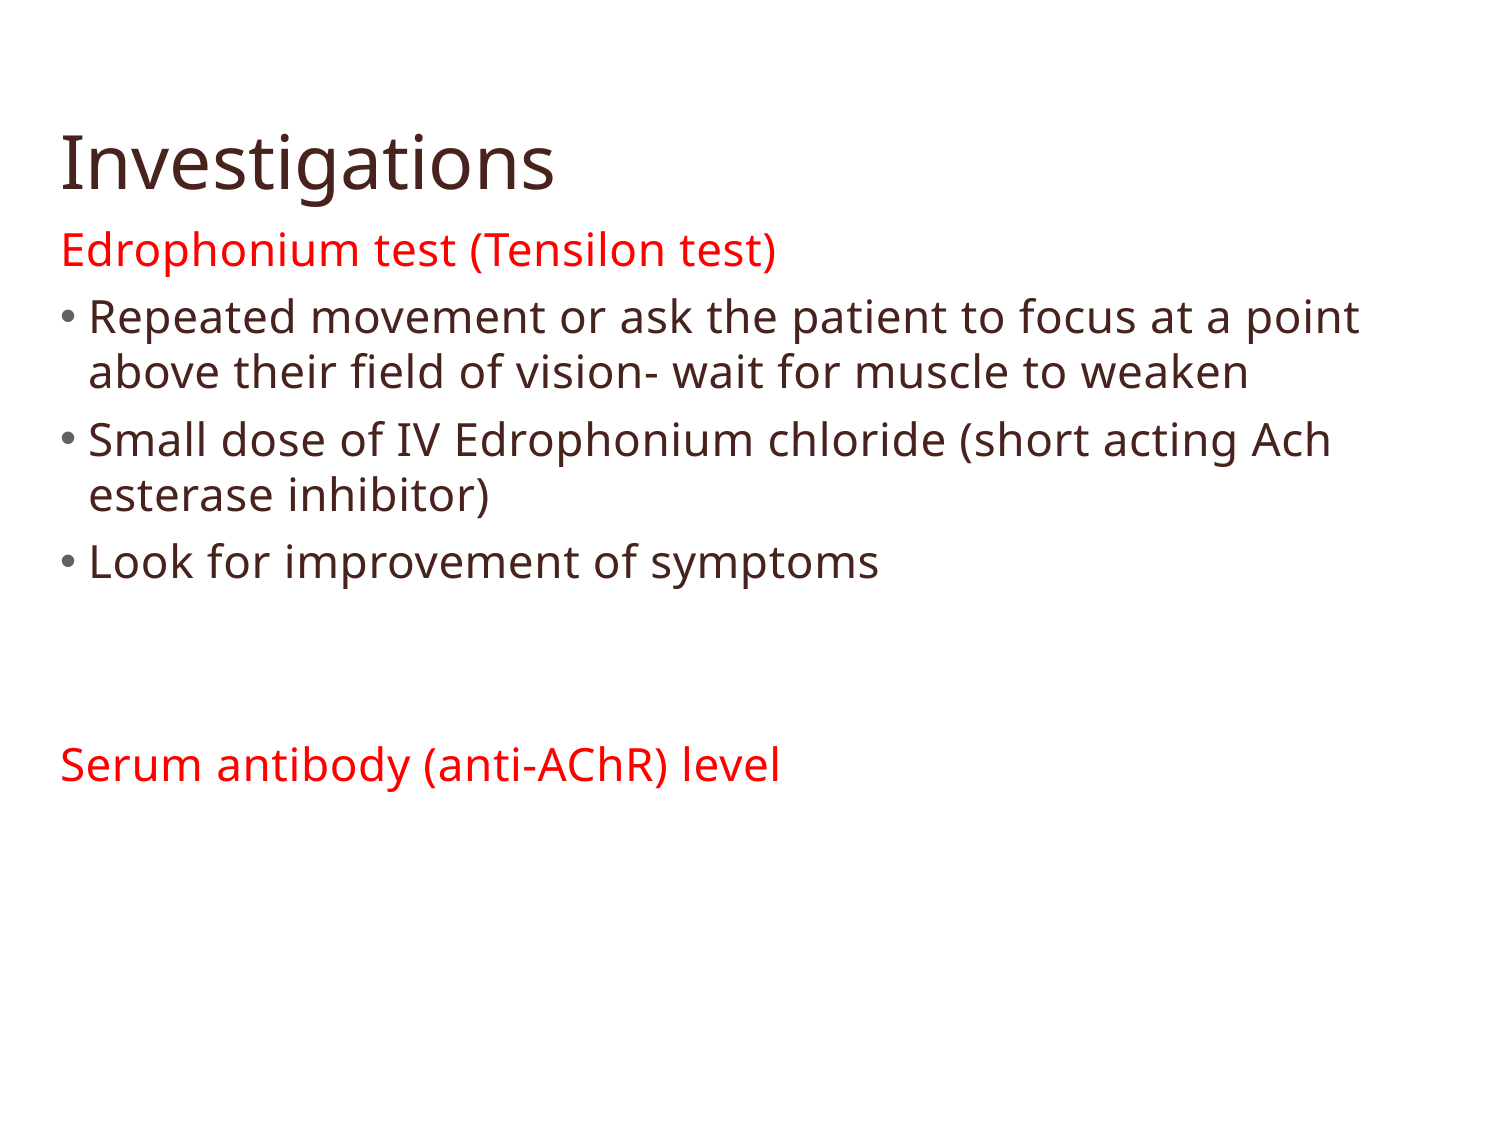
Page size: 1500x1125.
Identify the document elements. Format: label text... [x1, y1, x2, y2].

title Investigations [45, 37, 1455, 213]
list Edrophonium test (Tensilon test) Repeated movement or ask the patient to focus at a point above their field of vision- wait for muscle to weaken Small dose of IV Edrophonium chloride (short acting Ach esterase inhibitor) Look for improvement of symptoms Serum antibody (anti-AChR) level [45, 213, 1455, 1023]
